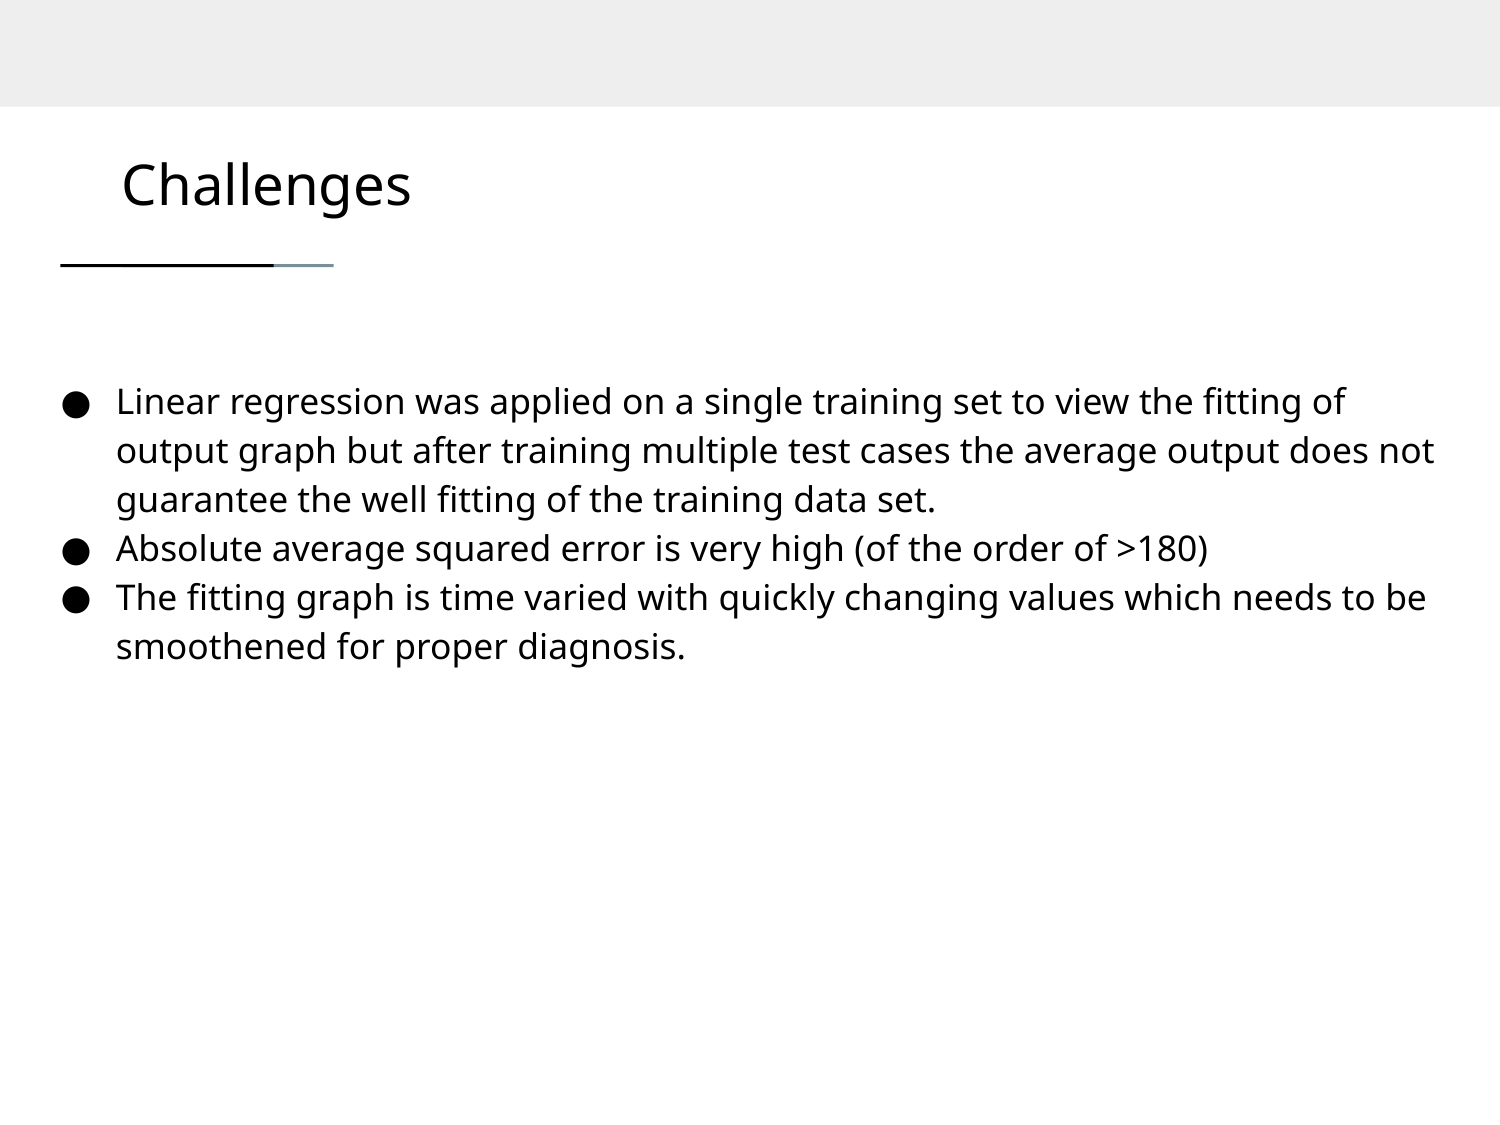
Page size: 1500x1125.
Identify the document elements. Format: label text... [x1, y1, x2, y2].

text_box Linear regression was applied on a single training set to view the fitting of output graph but after training multiple test cases the average output does not guarantee the well fitting of the training data set. Absolute average squared error is very high (of the order of >180) The fitting graph is time varied with quickly changing values which needs to be smoothened for proper diagnosis. [25, 357, 1475, 682]
title Challenges [106, 134, 1369, 252]
